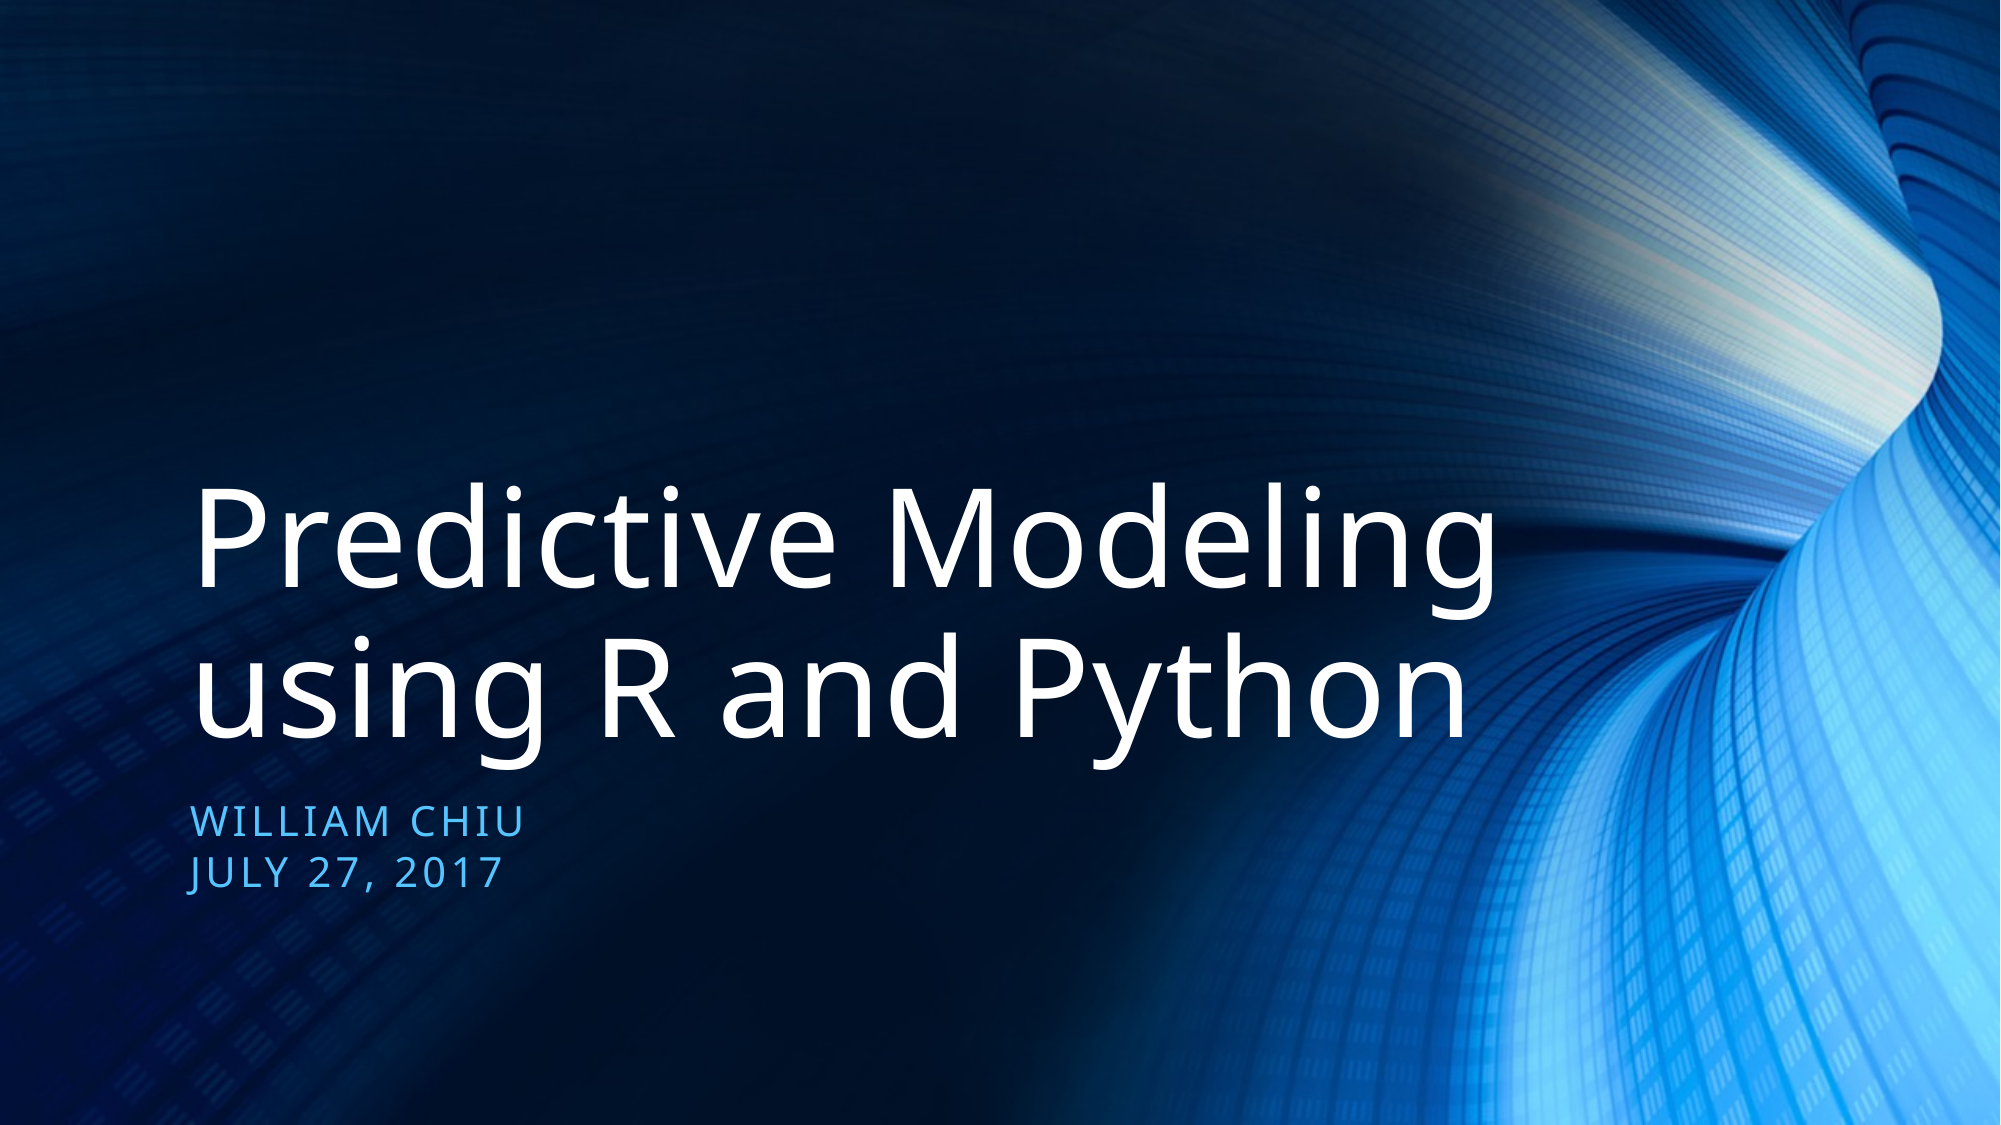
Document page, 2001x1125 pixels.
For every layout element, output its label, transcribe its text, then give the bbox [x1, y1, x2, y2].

title Predictive Modeling using R and Python [174, 299, 1526, 775]
picture [0, 0, 2001, 1125]
subtitle William Chiu JULY 27, 2017 [174, 787, 1526, 988]
